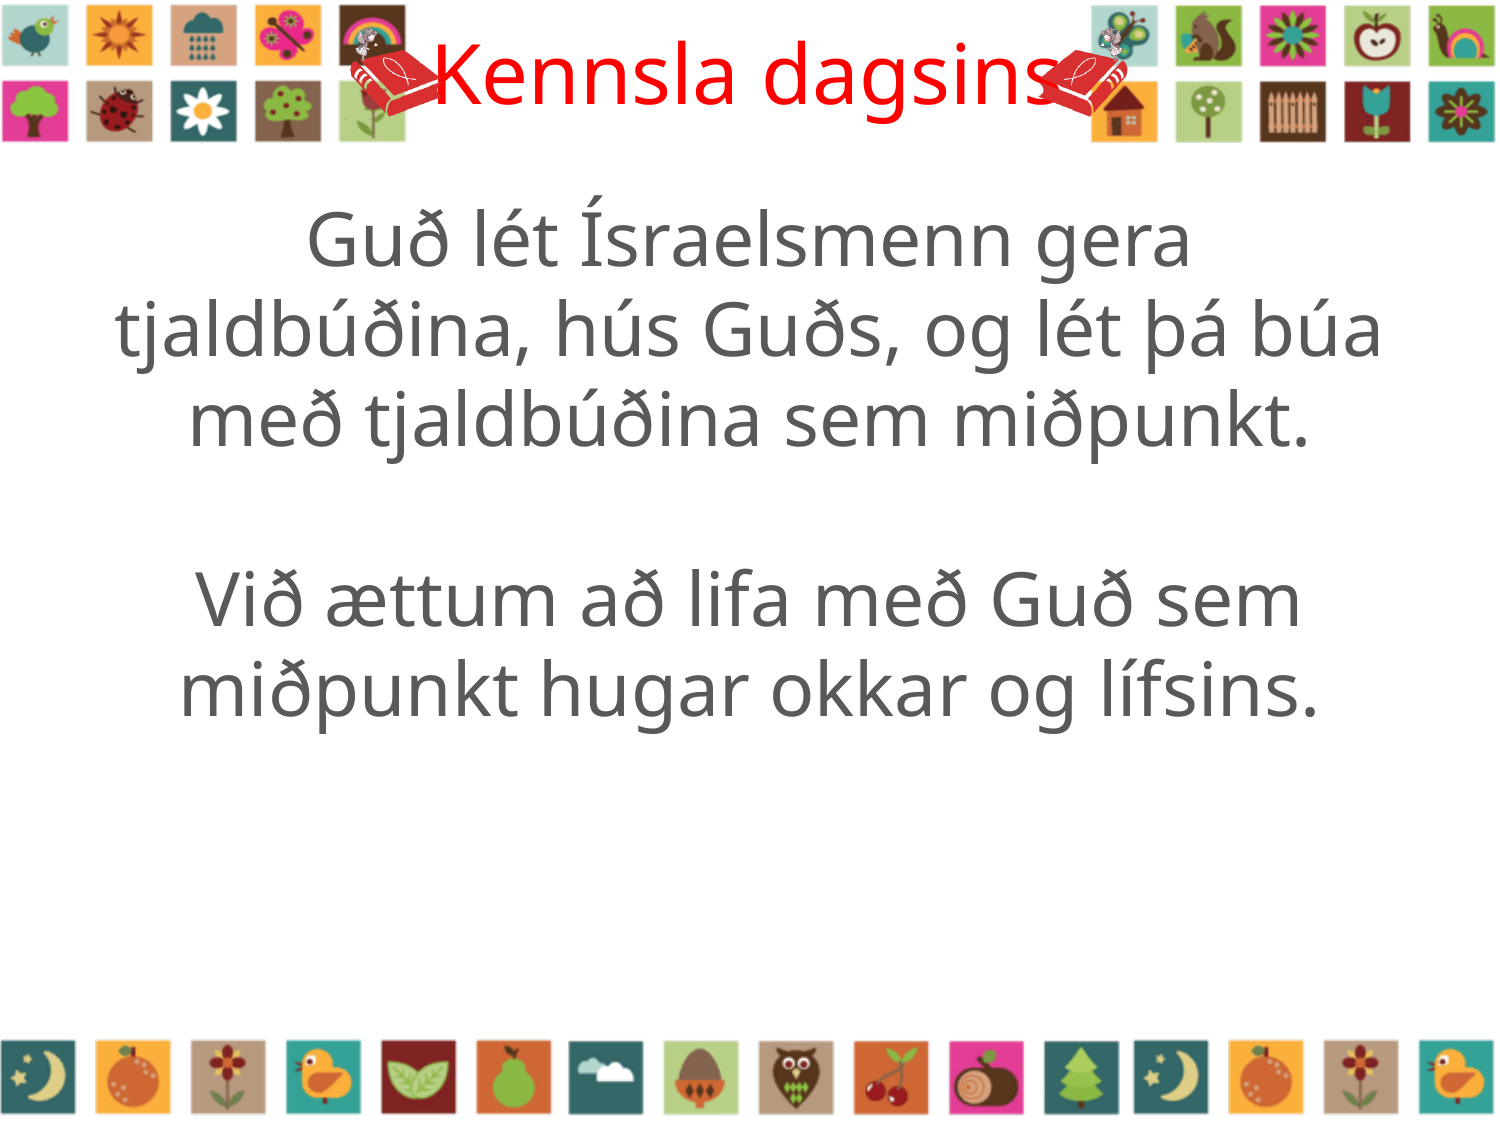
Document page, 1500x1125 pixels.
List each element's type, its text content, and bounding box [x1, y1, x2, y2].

picture [0, 3, 475, 150]
picture [1005, 3, 1500, 150]
text_box Guð lét Ísraelsmenn gera tjaldbúðina, hús Guðs, og lét þá búa með tjaldbúðina sem miðpunkt. Við ættum að lifa með Guð sem miðpunkt hugar okkar og lífsins. [76, 184, 1424, 740]
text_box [0, 1028, 1500, 1118]
text_box Kennsla dagsins [425, 13, 1077, 129]
